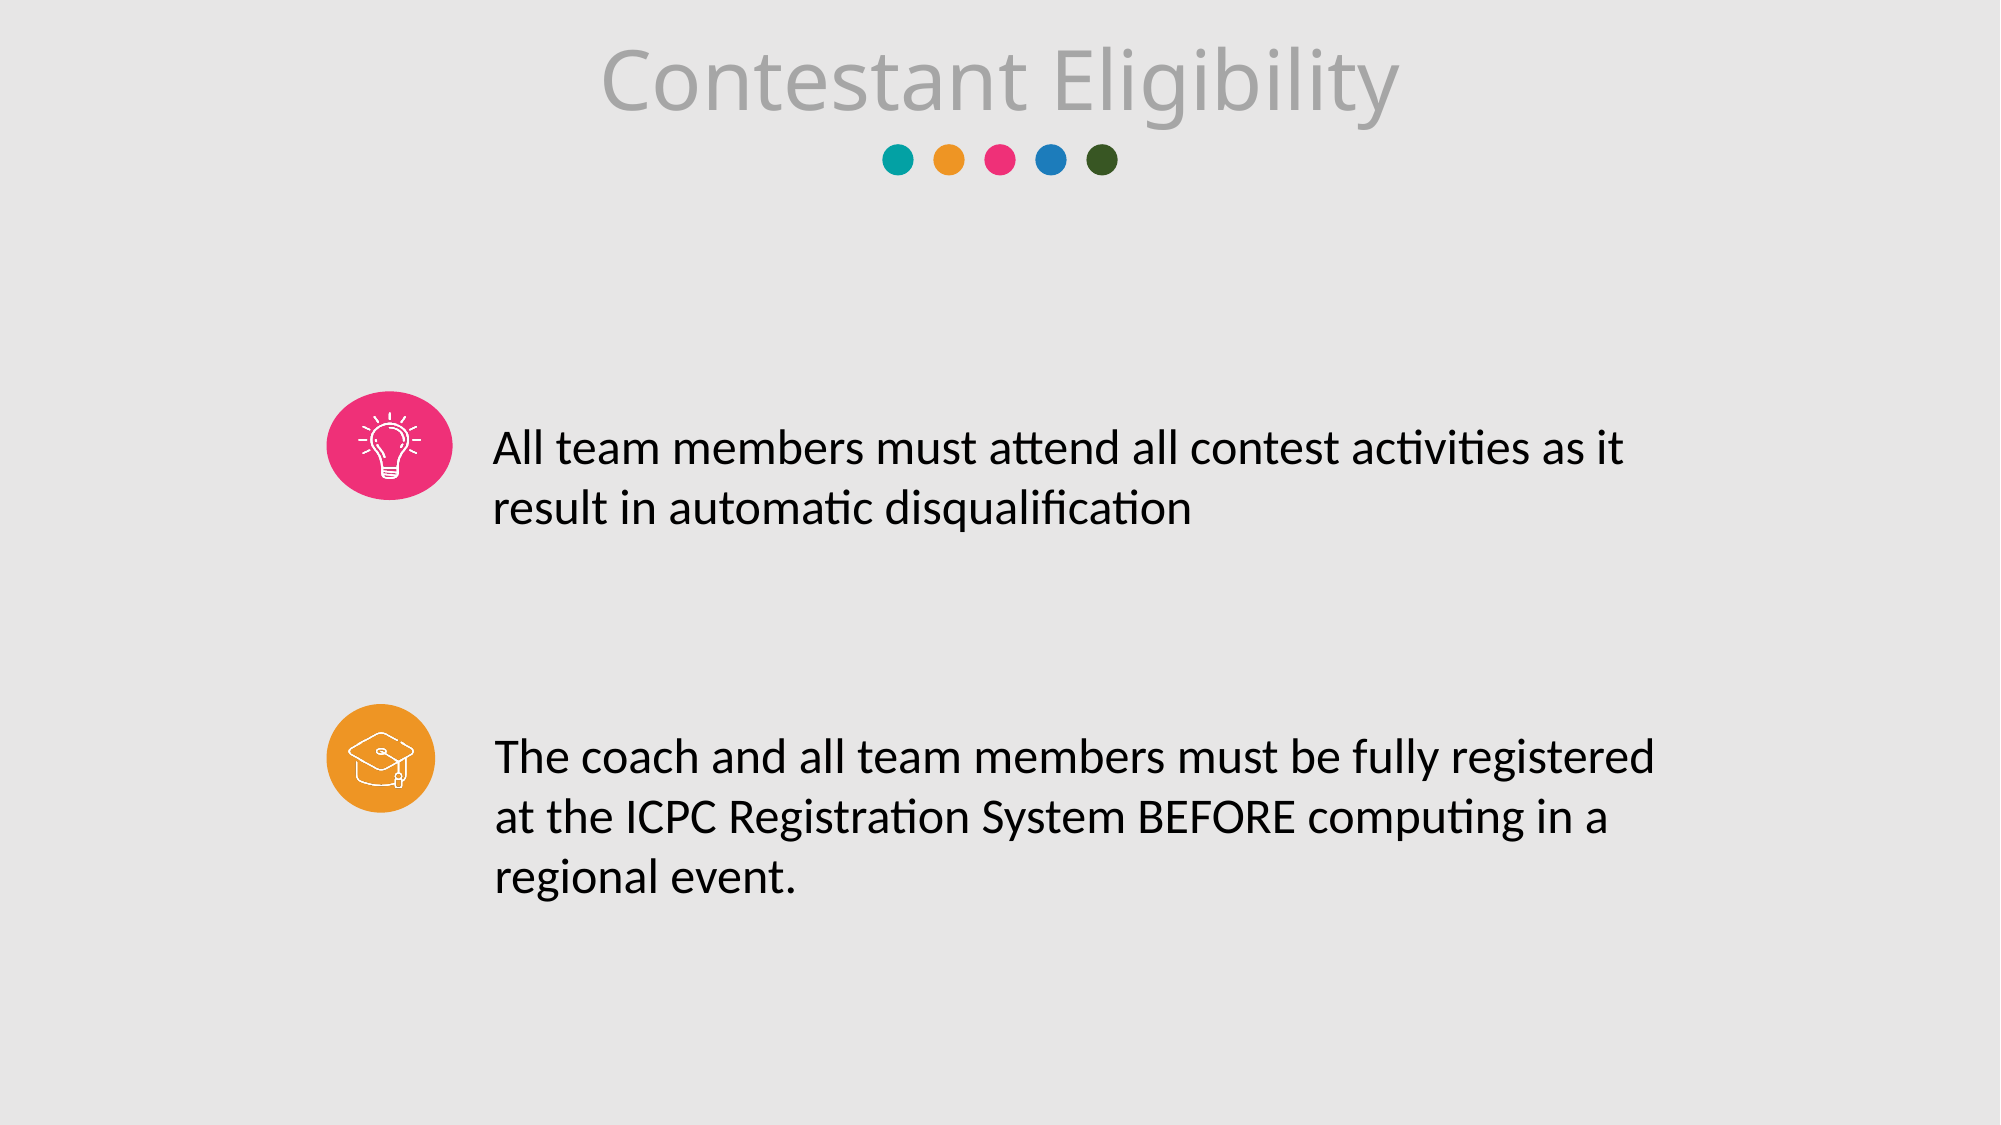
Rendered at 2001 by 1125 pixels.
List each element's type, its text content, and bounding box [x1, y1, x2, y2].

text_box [326, 391, 1687, 544]
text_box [326, 704, 1687, 913]
text_box Contestant Eligibility [402, 19, 1597, 135]
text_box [882, 144, 1118, 176]
